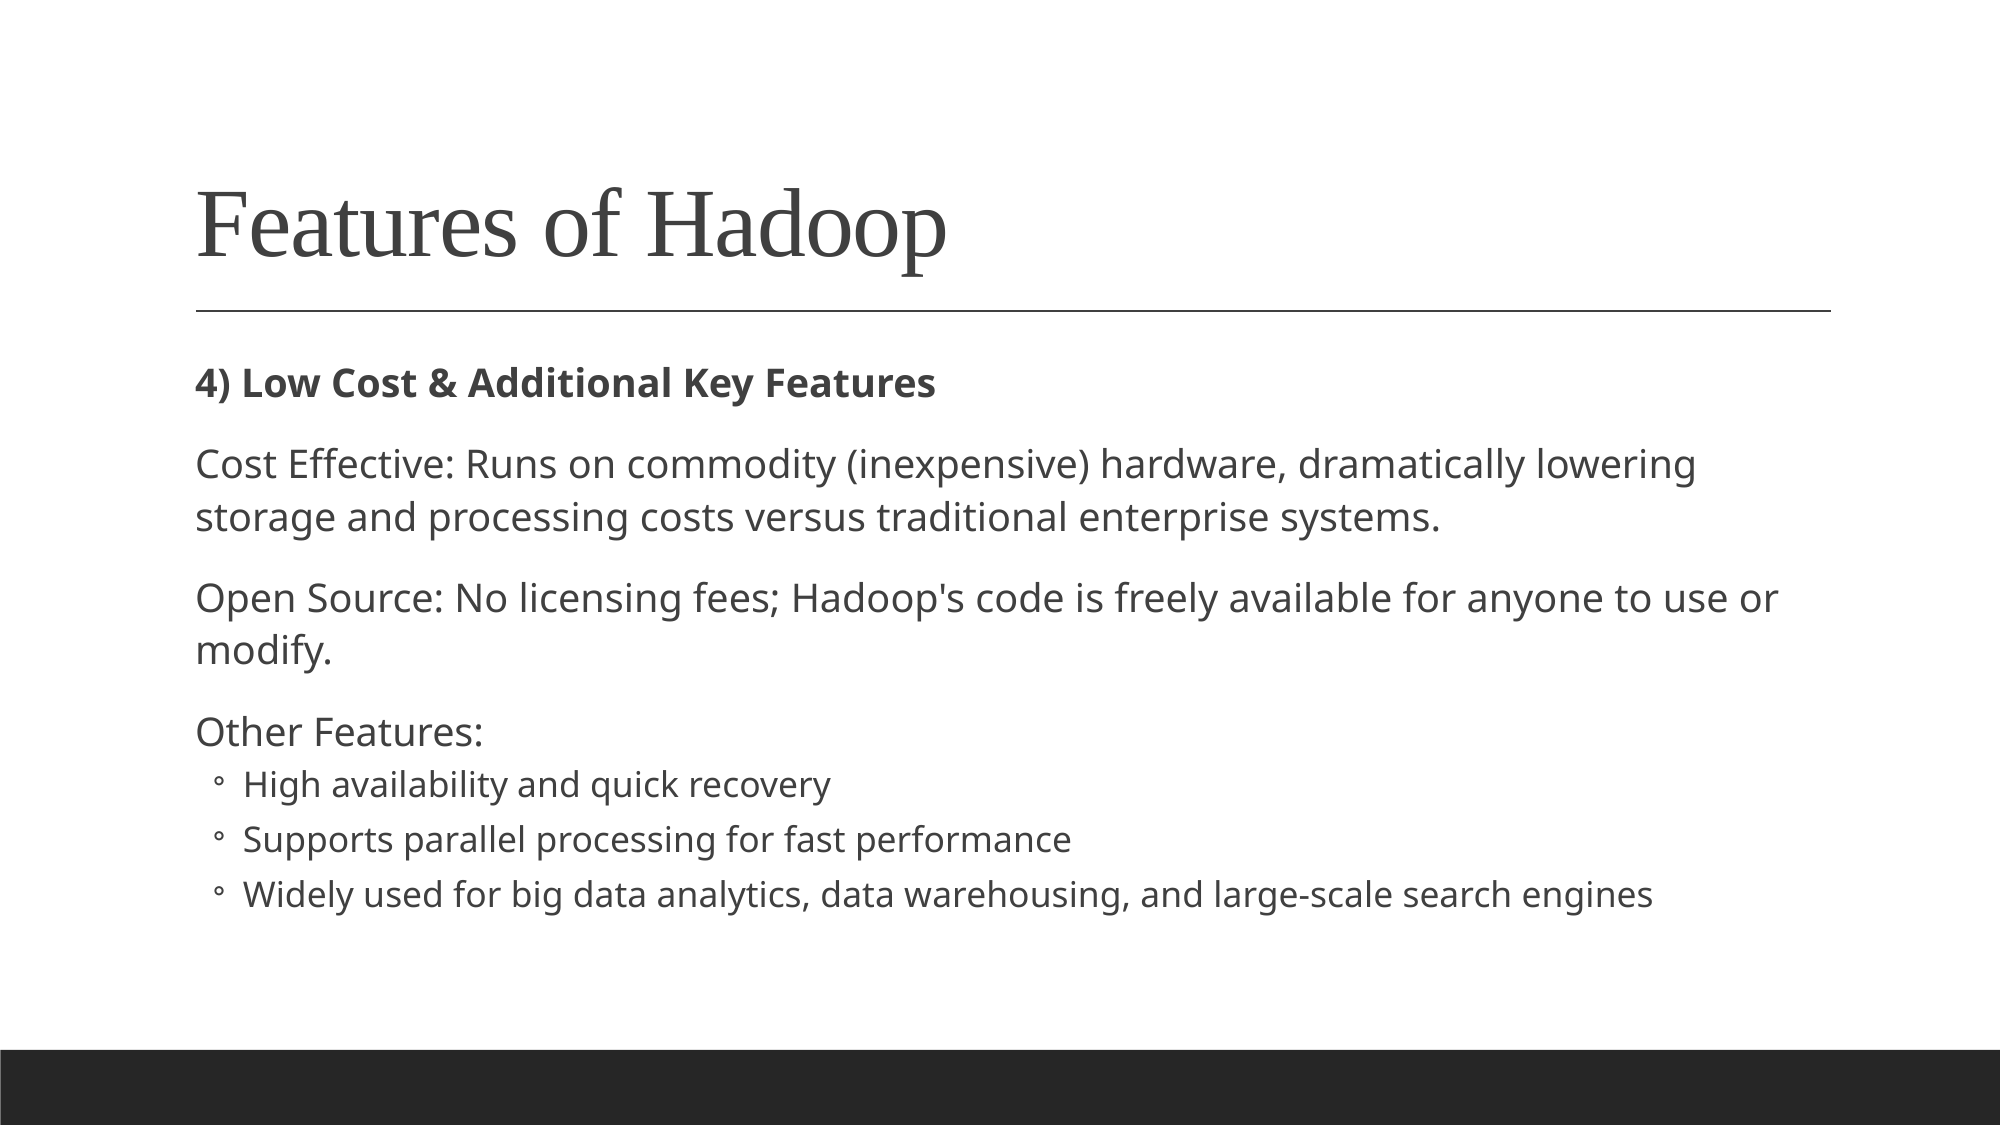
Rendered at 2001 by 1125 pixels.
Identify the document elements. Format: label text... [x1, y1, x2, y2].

title Features of Hadoop [180, 47, 1830, 285]
list 4) Low Cost & Additional Key Features Cost Effective: Runs on commodity (inexpensive) hardware, dramatically lowering storage and processing costs versus traditional enterprise systems. Open Source: No licensing fees; Hadoop's code is freely available for anyone to use or modify. Other Features: High availability and quick recovery Supports parallel processing for fast performance Widely used for big data analytics, data warehousing, and large-scale search engines [180, 345, 1830, 963]
